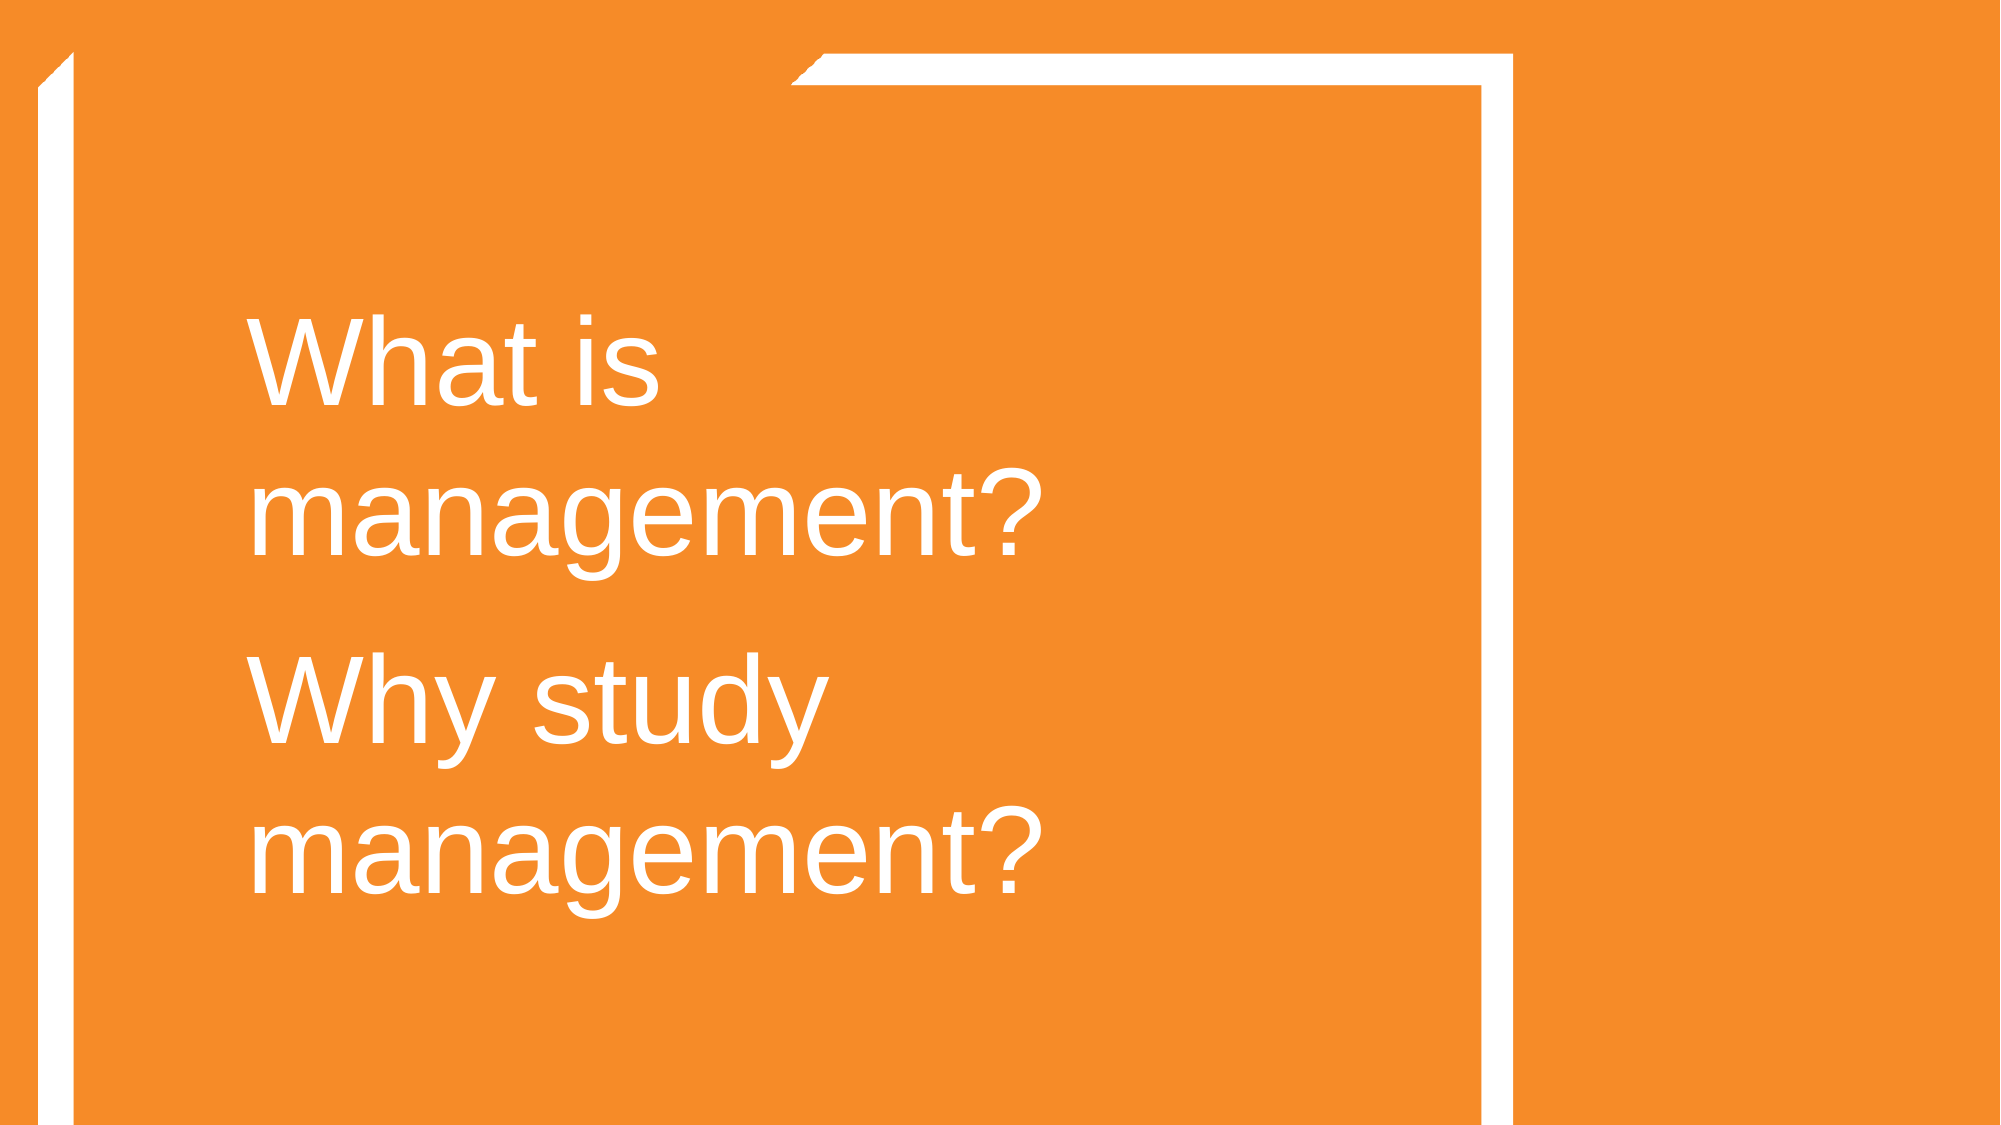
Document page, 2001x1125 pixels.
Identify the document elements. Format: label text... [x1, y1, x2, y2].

picture [38, 51, 1514, 1125]
text_box What is management? Why study management? [232, 273, 1493, 926]
